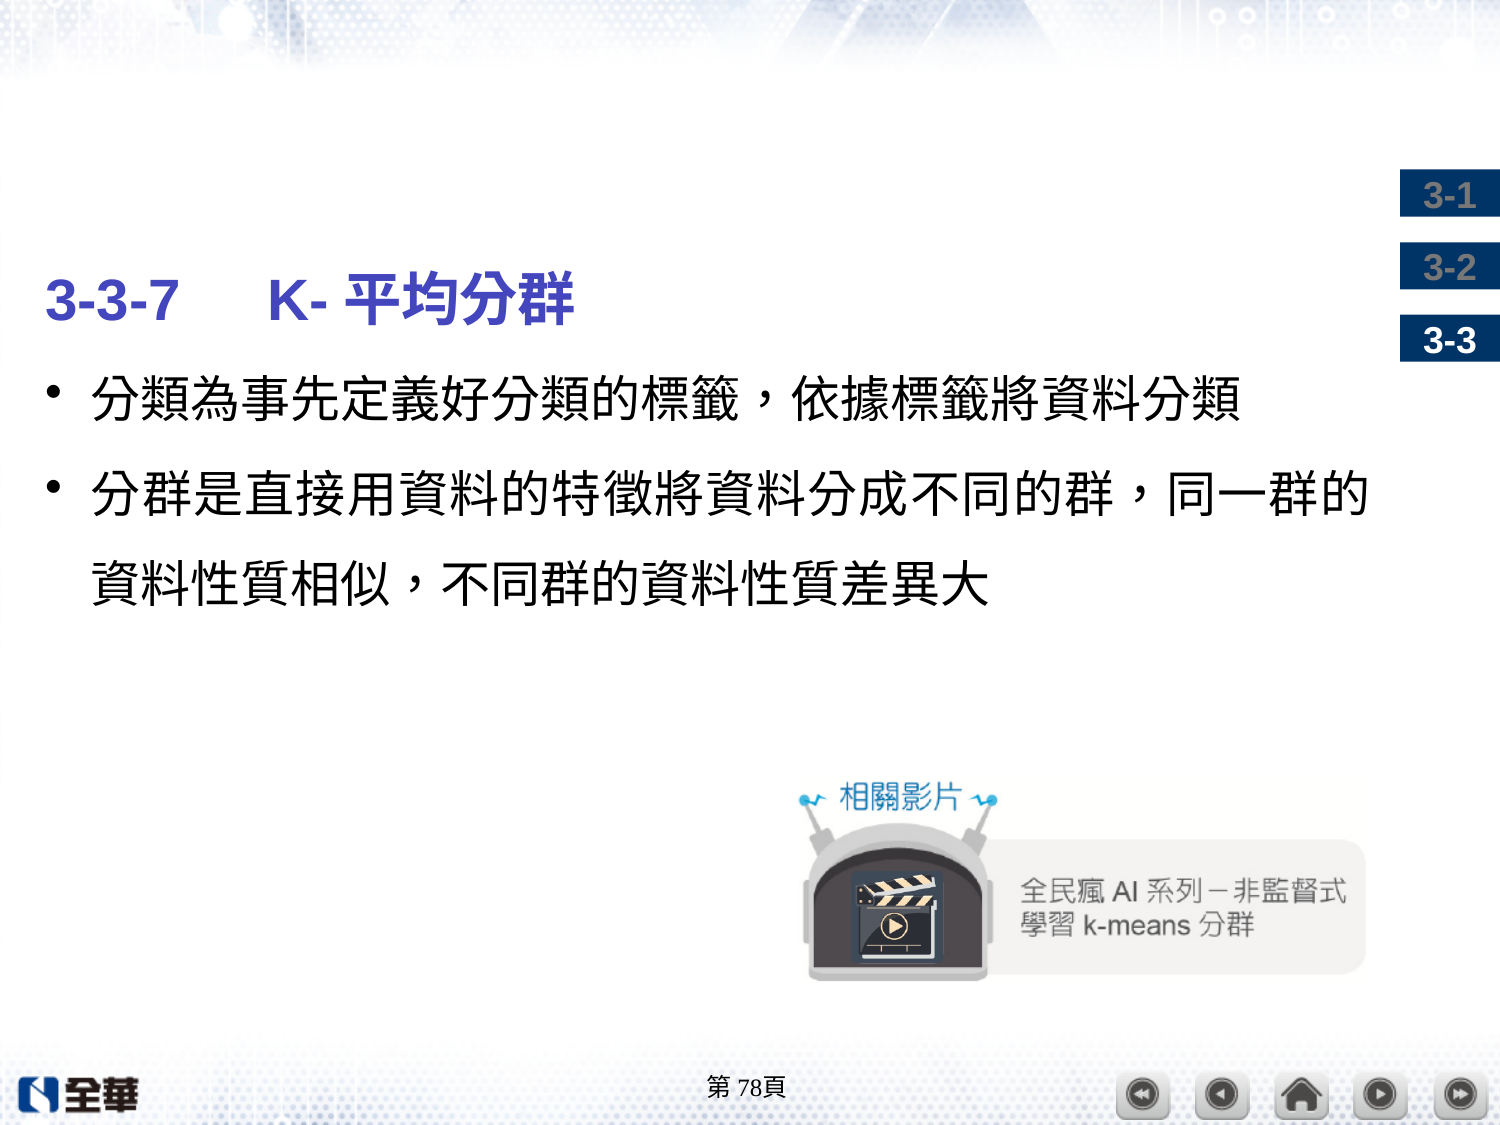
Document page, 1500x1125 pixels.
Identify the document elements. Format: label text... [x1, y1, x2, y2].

picture [0, 0, 1500, 1125]
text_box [781, 769, 1382, 991]
list 3-3-7 K-平均分群 分類為事先定義好分類的標籤，依據標籤將資料分類 分群是直接用資料的特徵將資料分成不同的群，同一群的資料性質相似，不同群的資料性質差異大 [29, 219, 1386, 1048]
